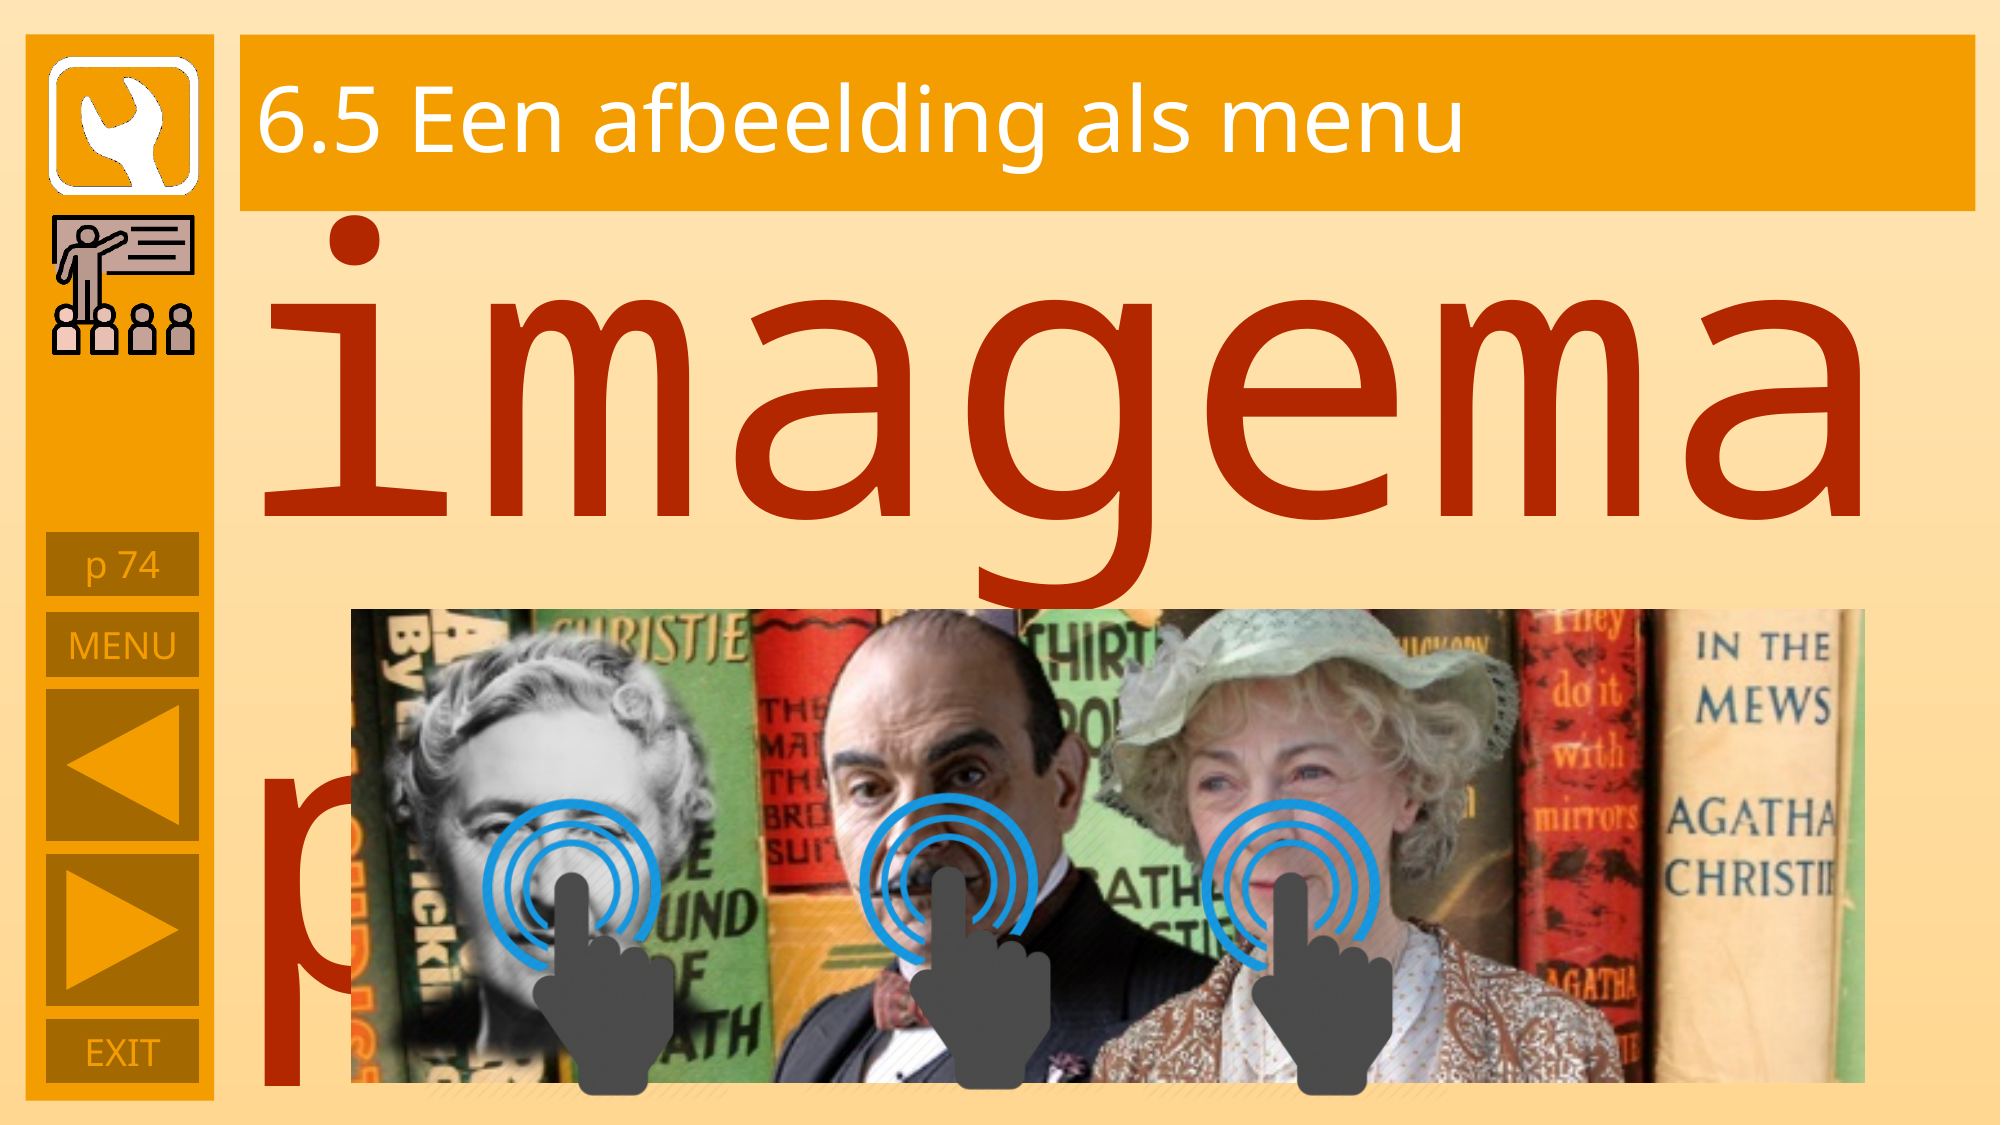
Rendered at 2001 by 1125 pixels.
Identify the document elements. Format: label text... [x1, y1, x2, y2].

text_box [0, 193, 25, 199]
text_box [65, 868, 181, 992]
picture [350, 609, 1865, 1101]
text_box [64, 703, 180, 827]
text_box [0, 766, 25, 773]
text_box [0, 352, 25, 360]
text_box [46, 854, 199, 1006]
text_box [265, 1079, 299, 1085]
text_box EXIT [46, 1019, 199, 1083]
text_box p 74 [46, 532, 199, 596]
text_box [0, 172, 25, 176]
title 6.5 Een afbeelding als menu [240, 34, 1976, 113]
picture [47, 55, 199, 195]
text_box MENU [46, 612, 199, 677]
text_box [25, 33, 215, 1102]
picture [47, 210, 198, 359]
text_box [46, 689, 199, 841]
text_box imagemap [219, 113, 1997, 1079]
